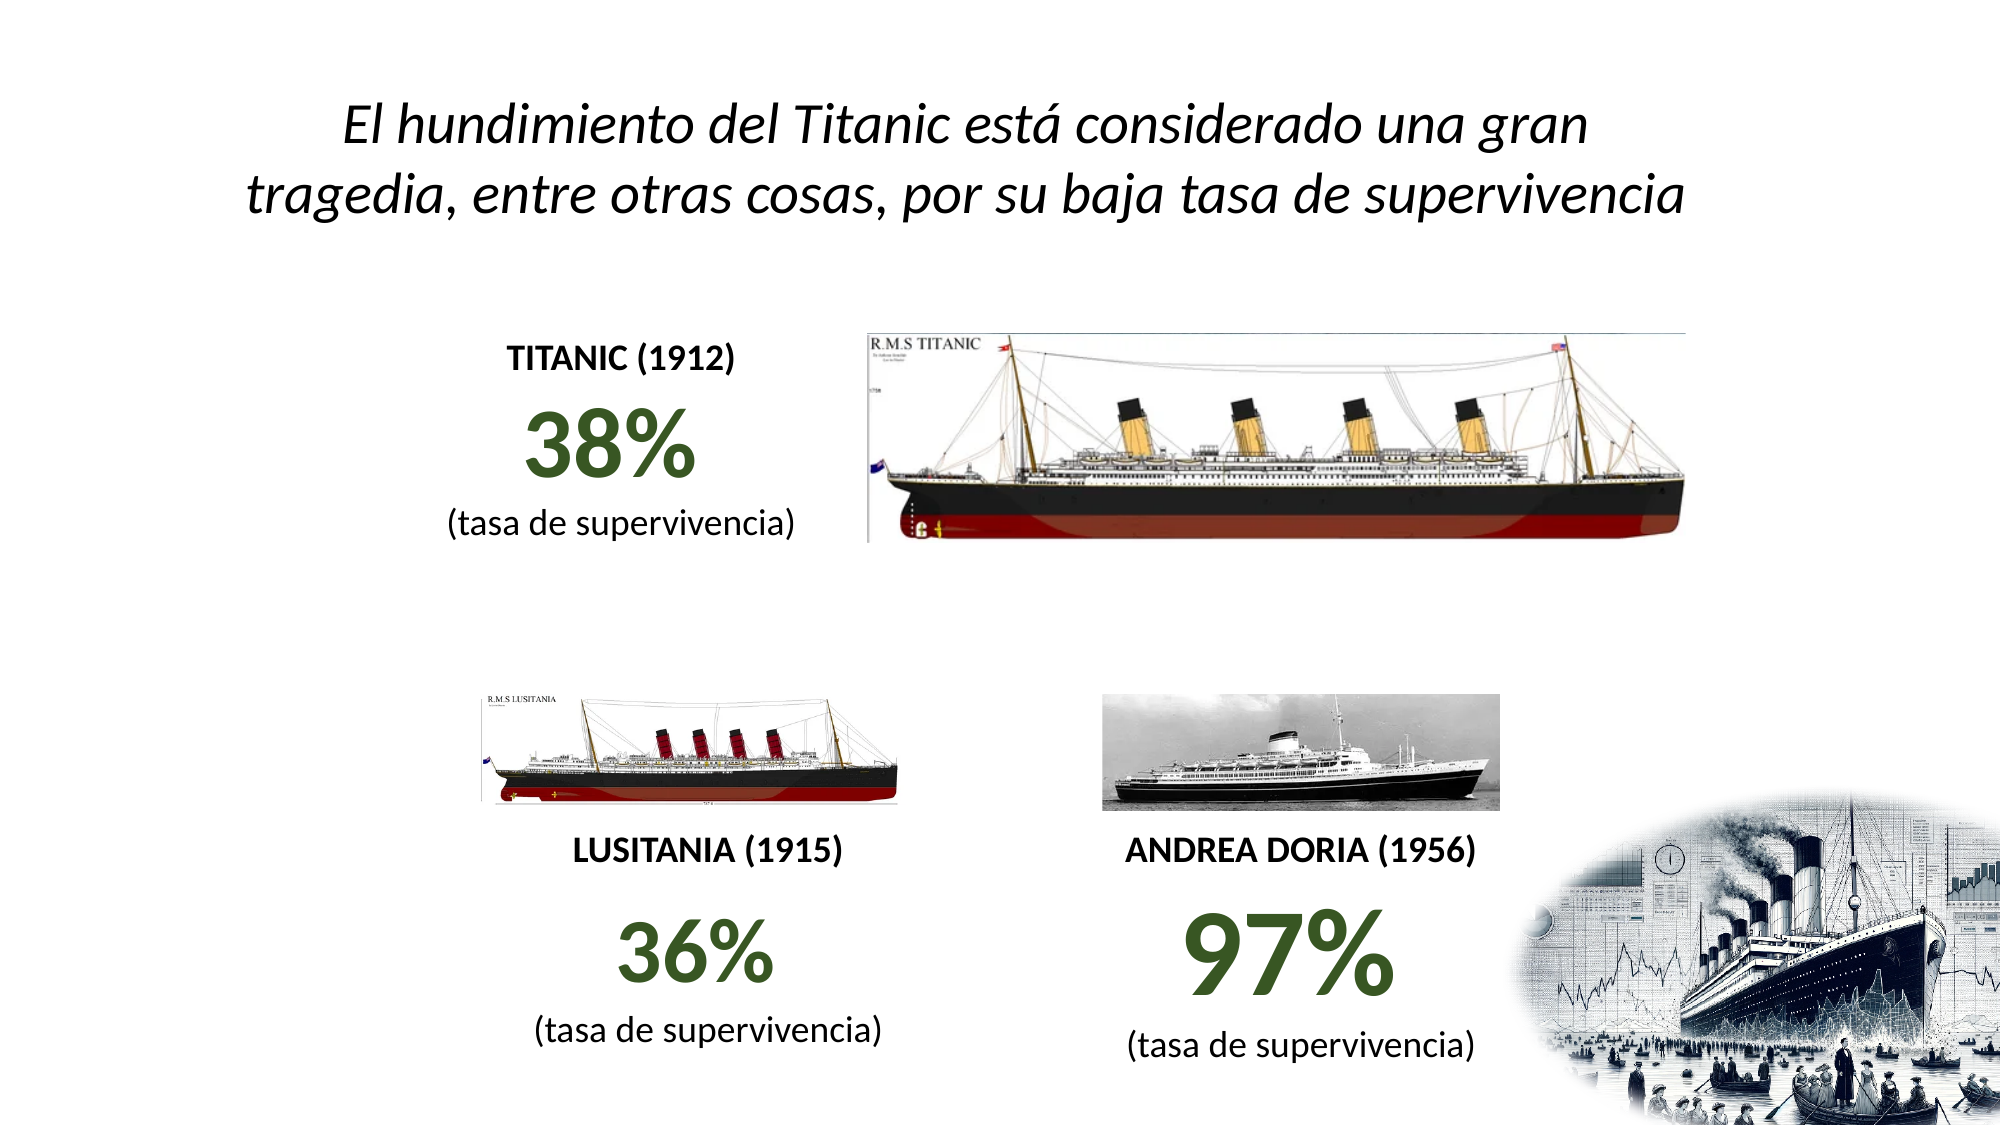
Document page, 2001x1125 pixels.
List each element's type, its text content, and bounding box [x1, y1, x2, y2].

text_box LUSITANIA (1915) 36% (tasa de supervivencia) [401, 817, 994, 1058]
text_box ANDREA DORIA (1956) 97% (tasa de supervivencia) [994, 817, 1499, 1073]
text_box El hundimiento del Titanic está considerado una gran tragedia, entre otras cosas, por su baja tasa de supervivencia [229, 77, 1703, 233]
picture [1102, 694, 2000, 1125]
picture [480, 694, 906, 805]
picture [867, 333, 1686, 543]
text_box TITANIC (1912) 38% (tasa de supervivencia) [314, 325, 929, 551]
